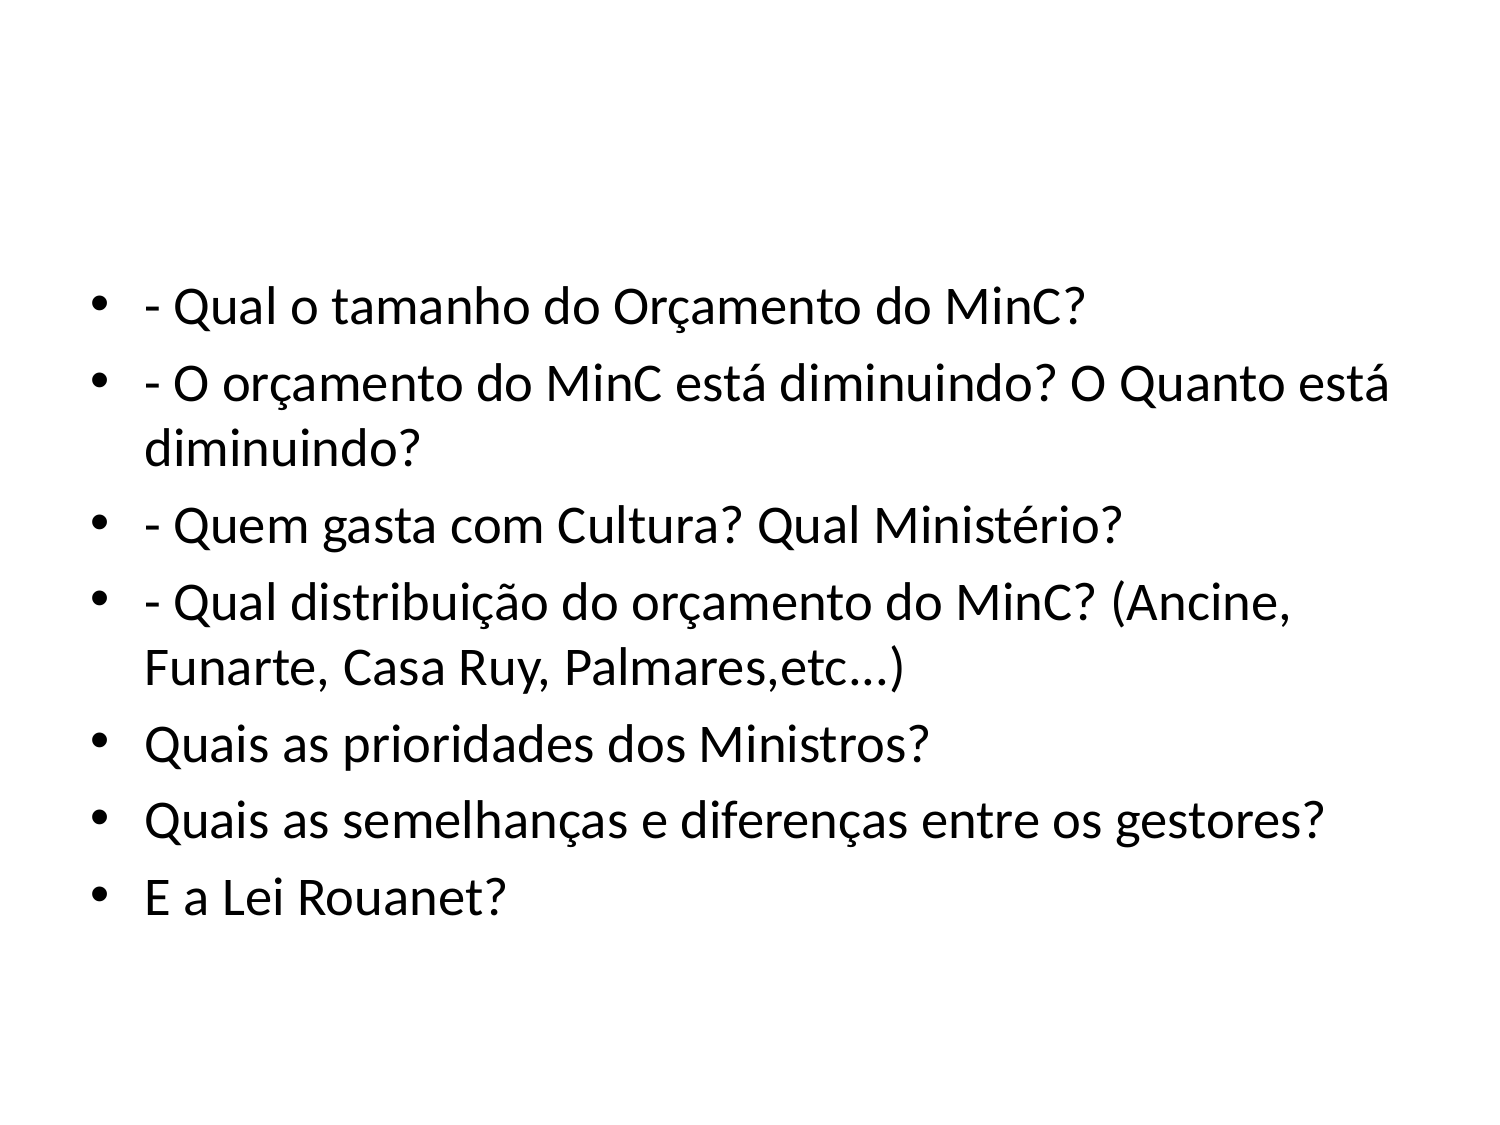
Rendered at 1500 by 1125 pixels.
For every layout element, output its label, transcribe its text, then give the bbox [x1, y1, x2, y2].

list - Qual o tamanho do Orçamento do MinC? - O orçamento do MinC está diminuindo? O Quanto está diminuindo? - Quem gasta com Cultura? Qual Ministério? - Qual distribuição do orçamento do MinC? (Ancine, Funarte, Casa Ruy, Palmares,etc...) Quais as prioridades dos Ministros? Quais as semelhanças e diferenças entre os gestores? E a Lei Rouanet? [75, 262, 1425, 1005]
